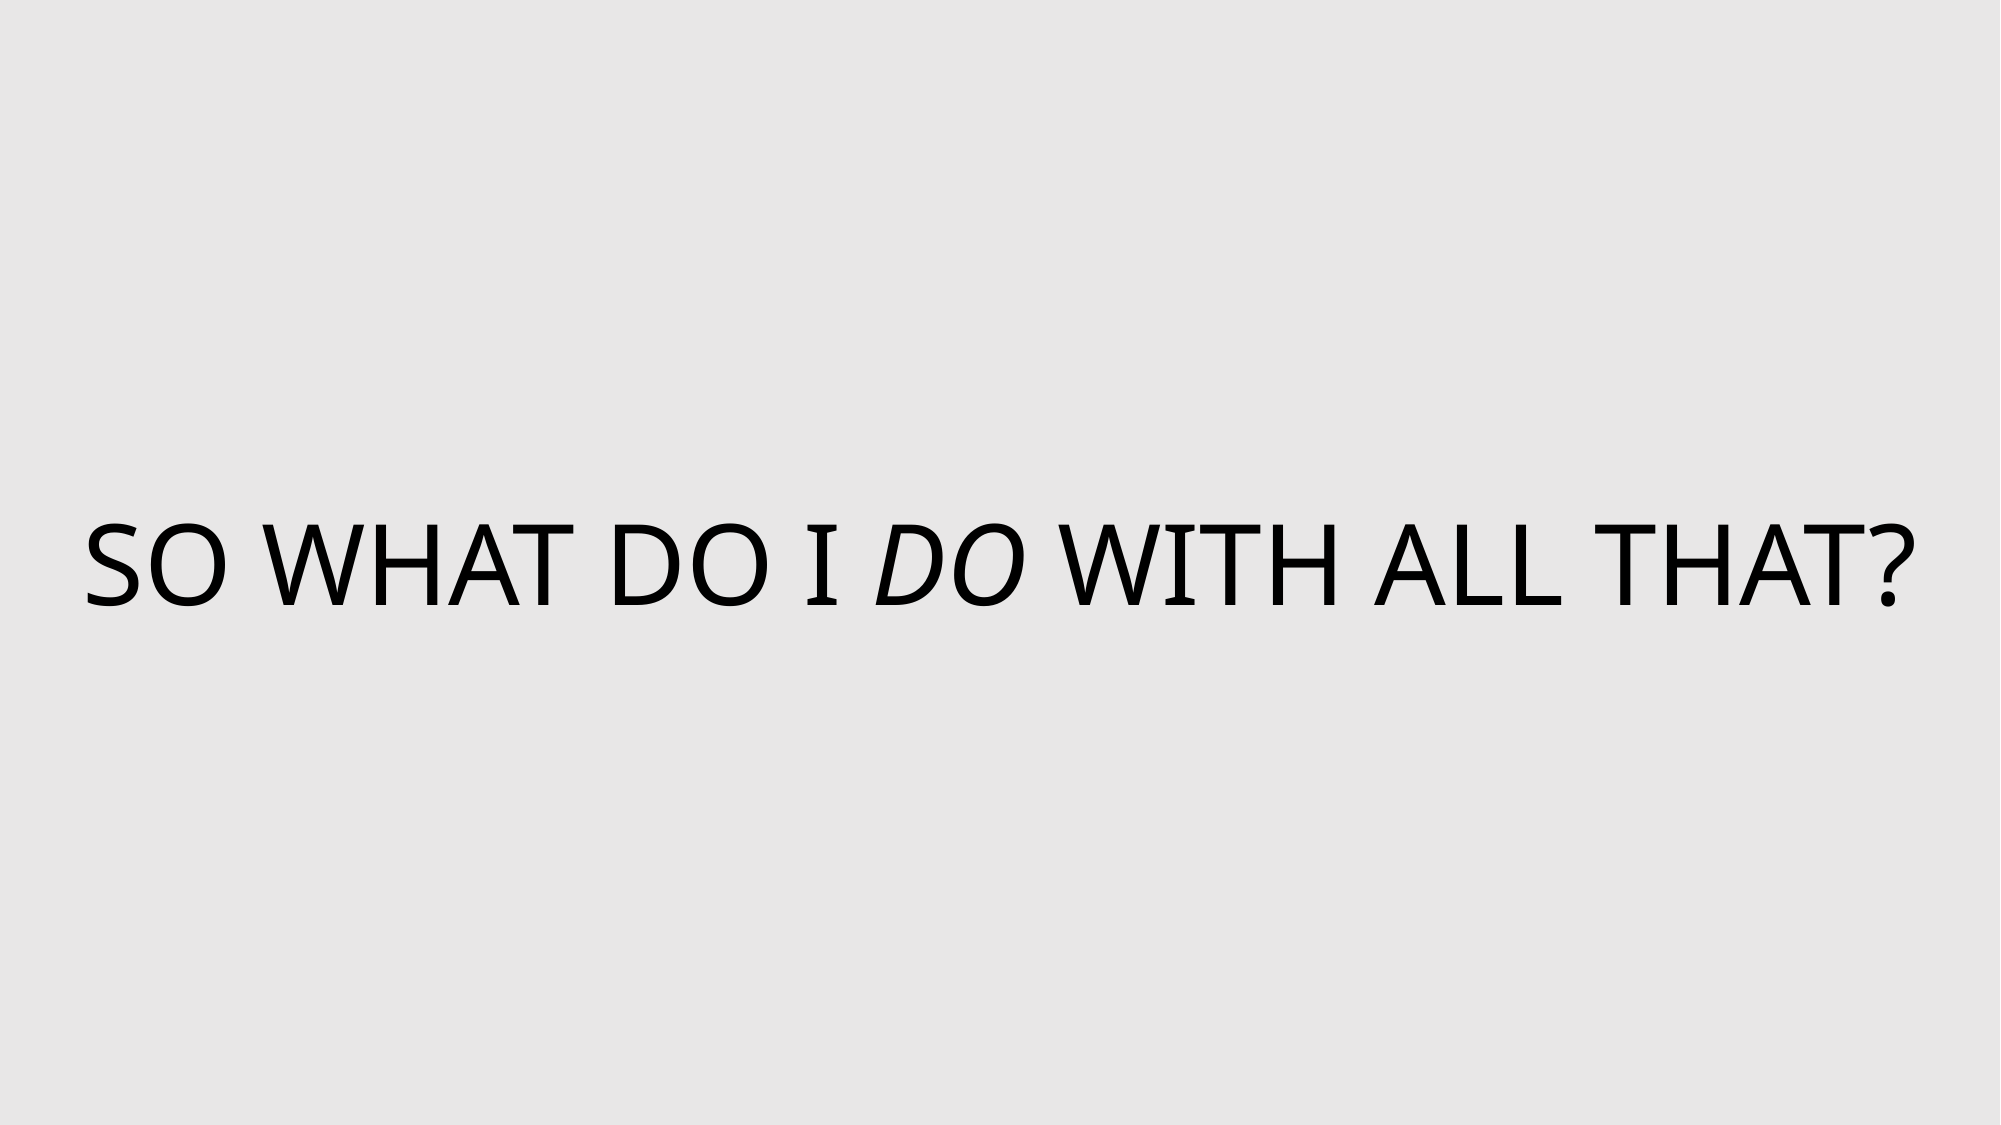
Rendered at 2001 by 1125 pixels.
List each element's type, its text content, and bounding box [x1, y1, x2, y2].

title So what do I do with all that? [0, 460, 2000, 678]
